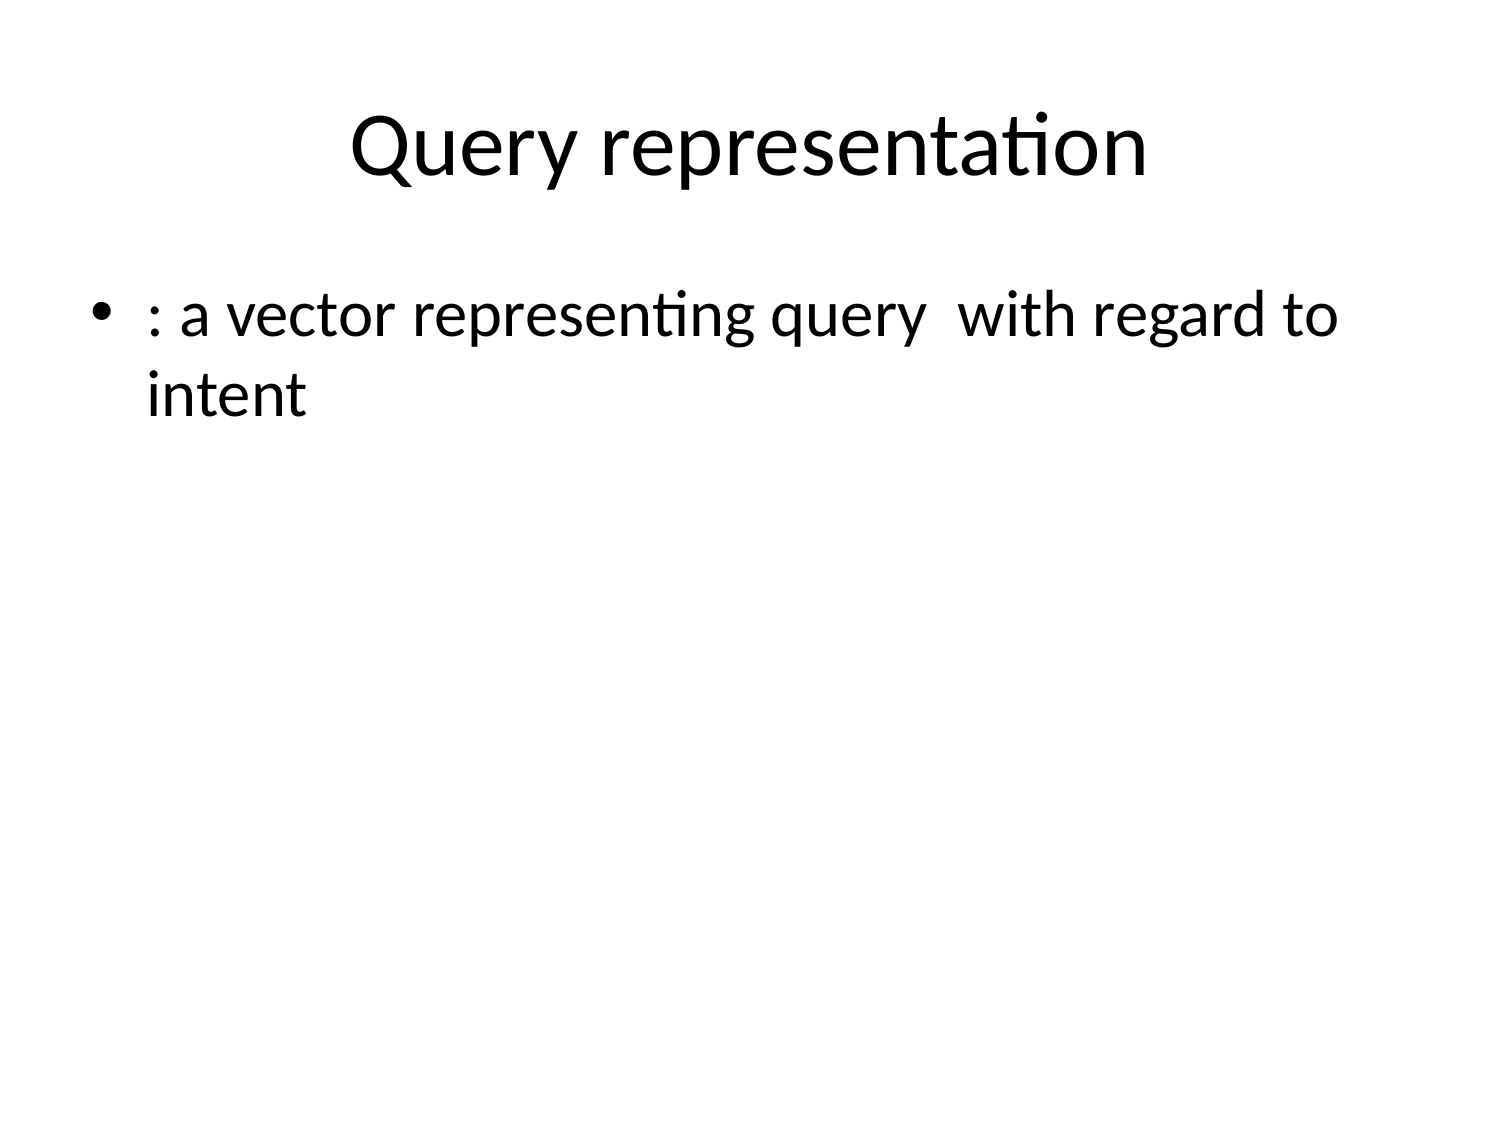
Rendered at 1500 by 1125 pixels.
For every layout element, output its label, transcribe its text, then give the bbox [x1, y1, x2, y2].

title Query representation [75, 45, 1425, 233]
